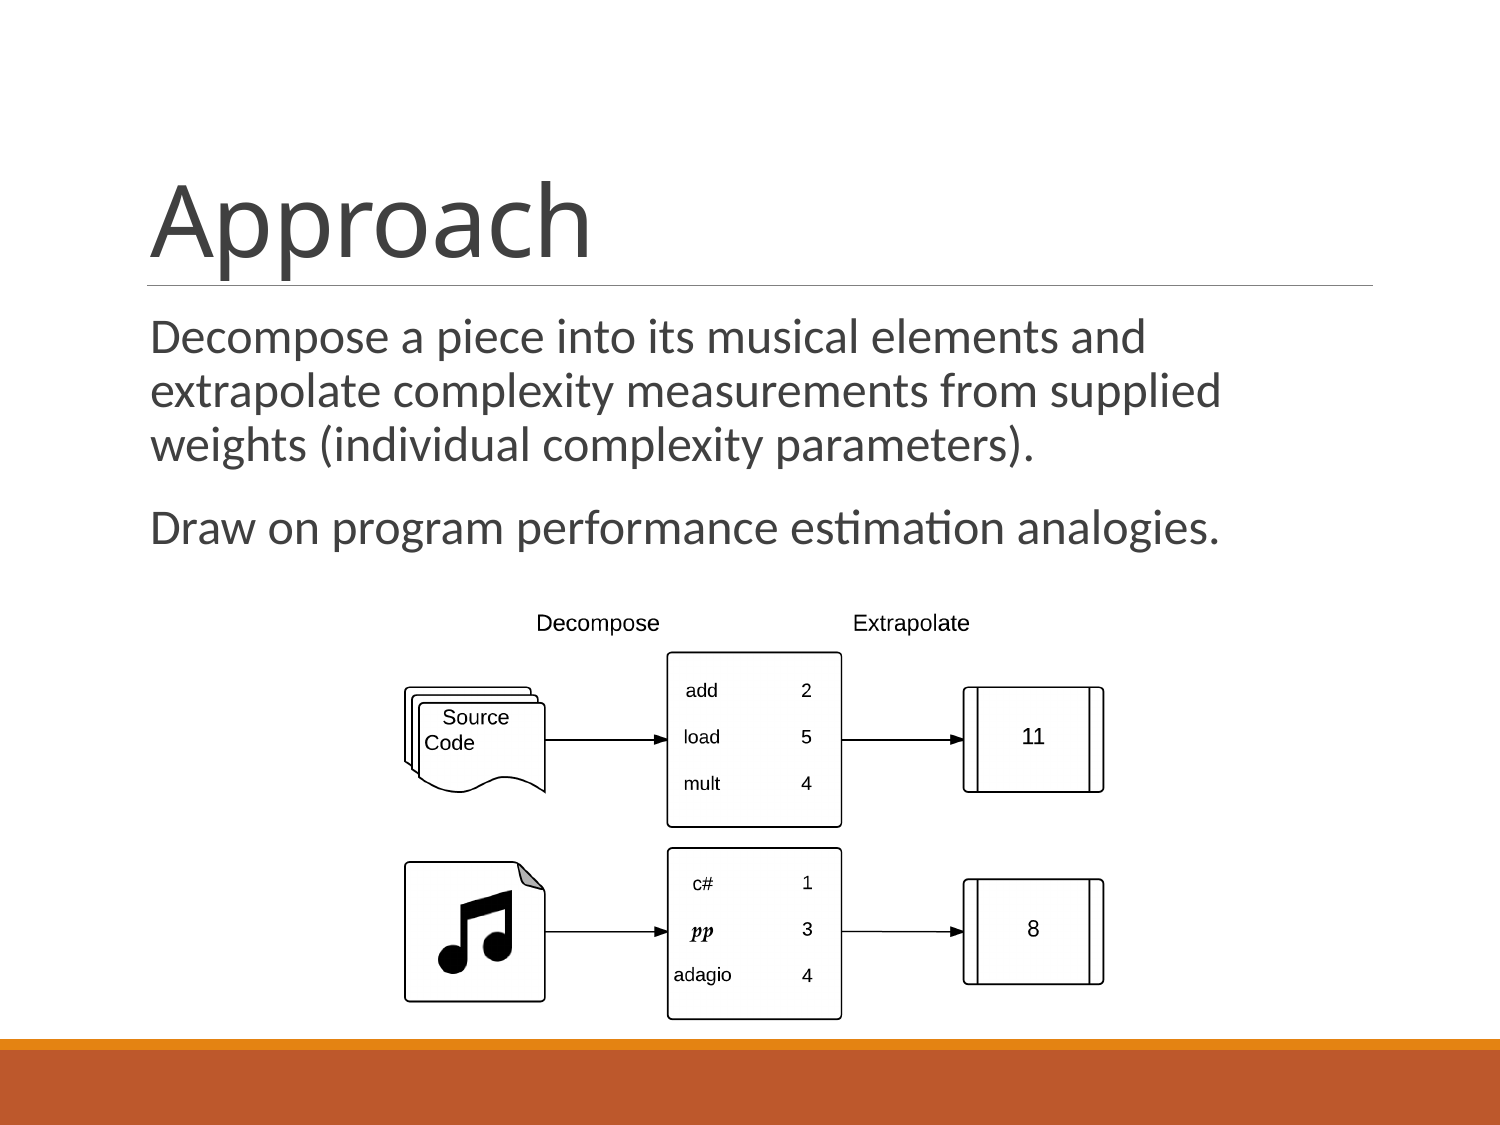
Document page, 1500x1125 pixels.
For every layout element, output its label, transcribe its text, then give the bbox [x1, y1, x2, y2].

list Decompose a piece into its musical elements and extrapolate complexity measurements from supplied weights (individual complexity parameters). Draw on program performance estimation analogies. [135, 302, 1373, 963]
picture [369, 564, 1138, 1054]
title Approach [135, 47, 1373, 285]
